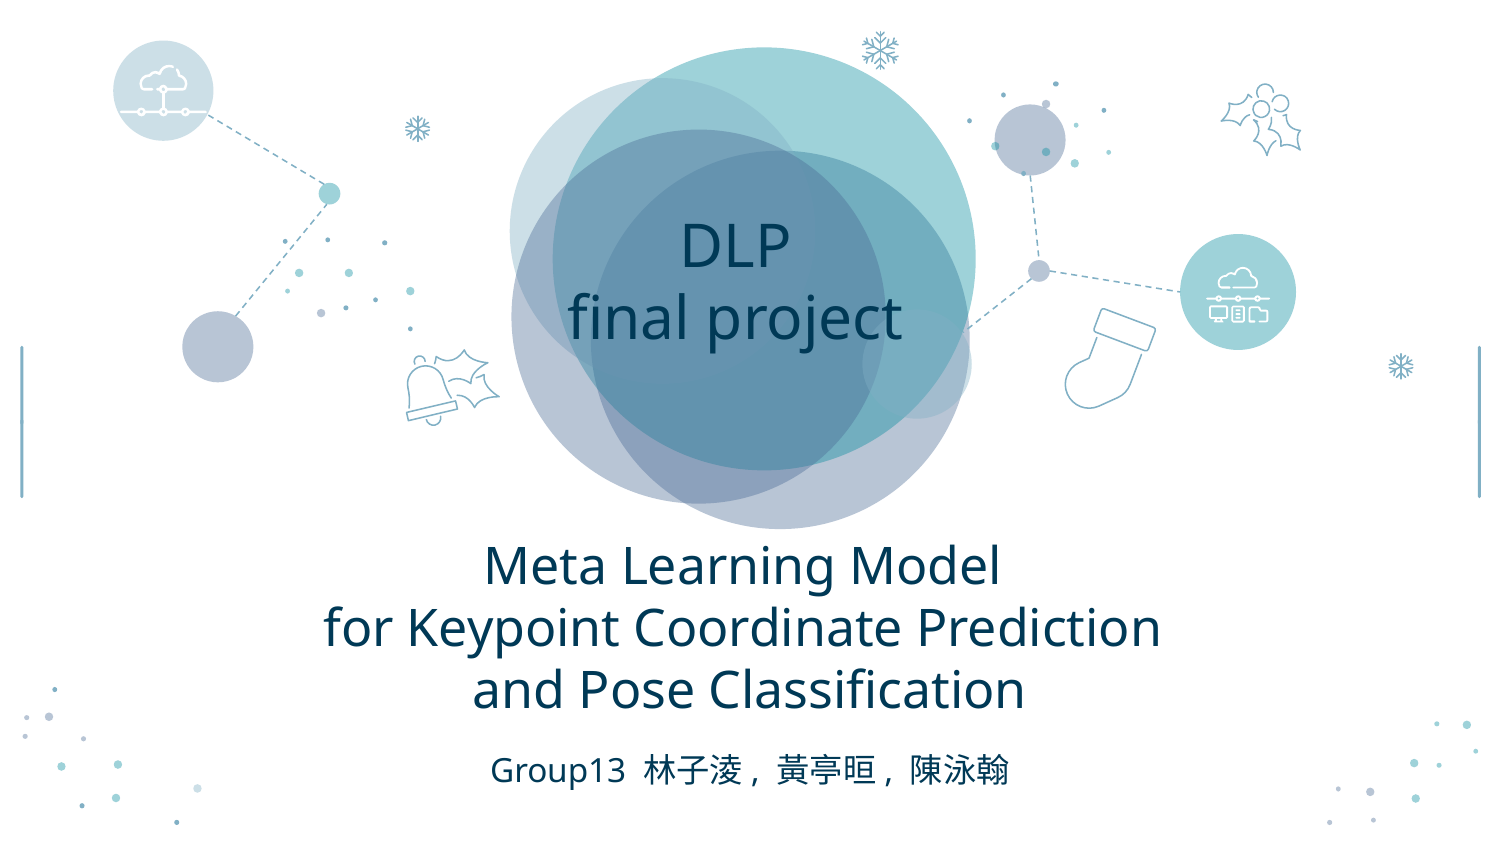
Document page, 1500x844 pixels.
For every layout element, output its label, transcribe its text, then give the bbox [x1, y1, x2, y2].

title Meta Learning Model for Keypoint Coordinate Prediction and Pose Classification [116, 514, 1383, 648]
subtitle Group13 林子淩, 黃亭晅, 陳泳翰 [218, 734, 1282, 803]
text_box DLP final project [338, 191, 1133, 367]
